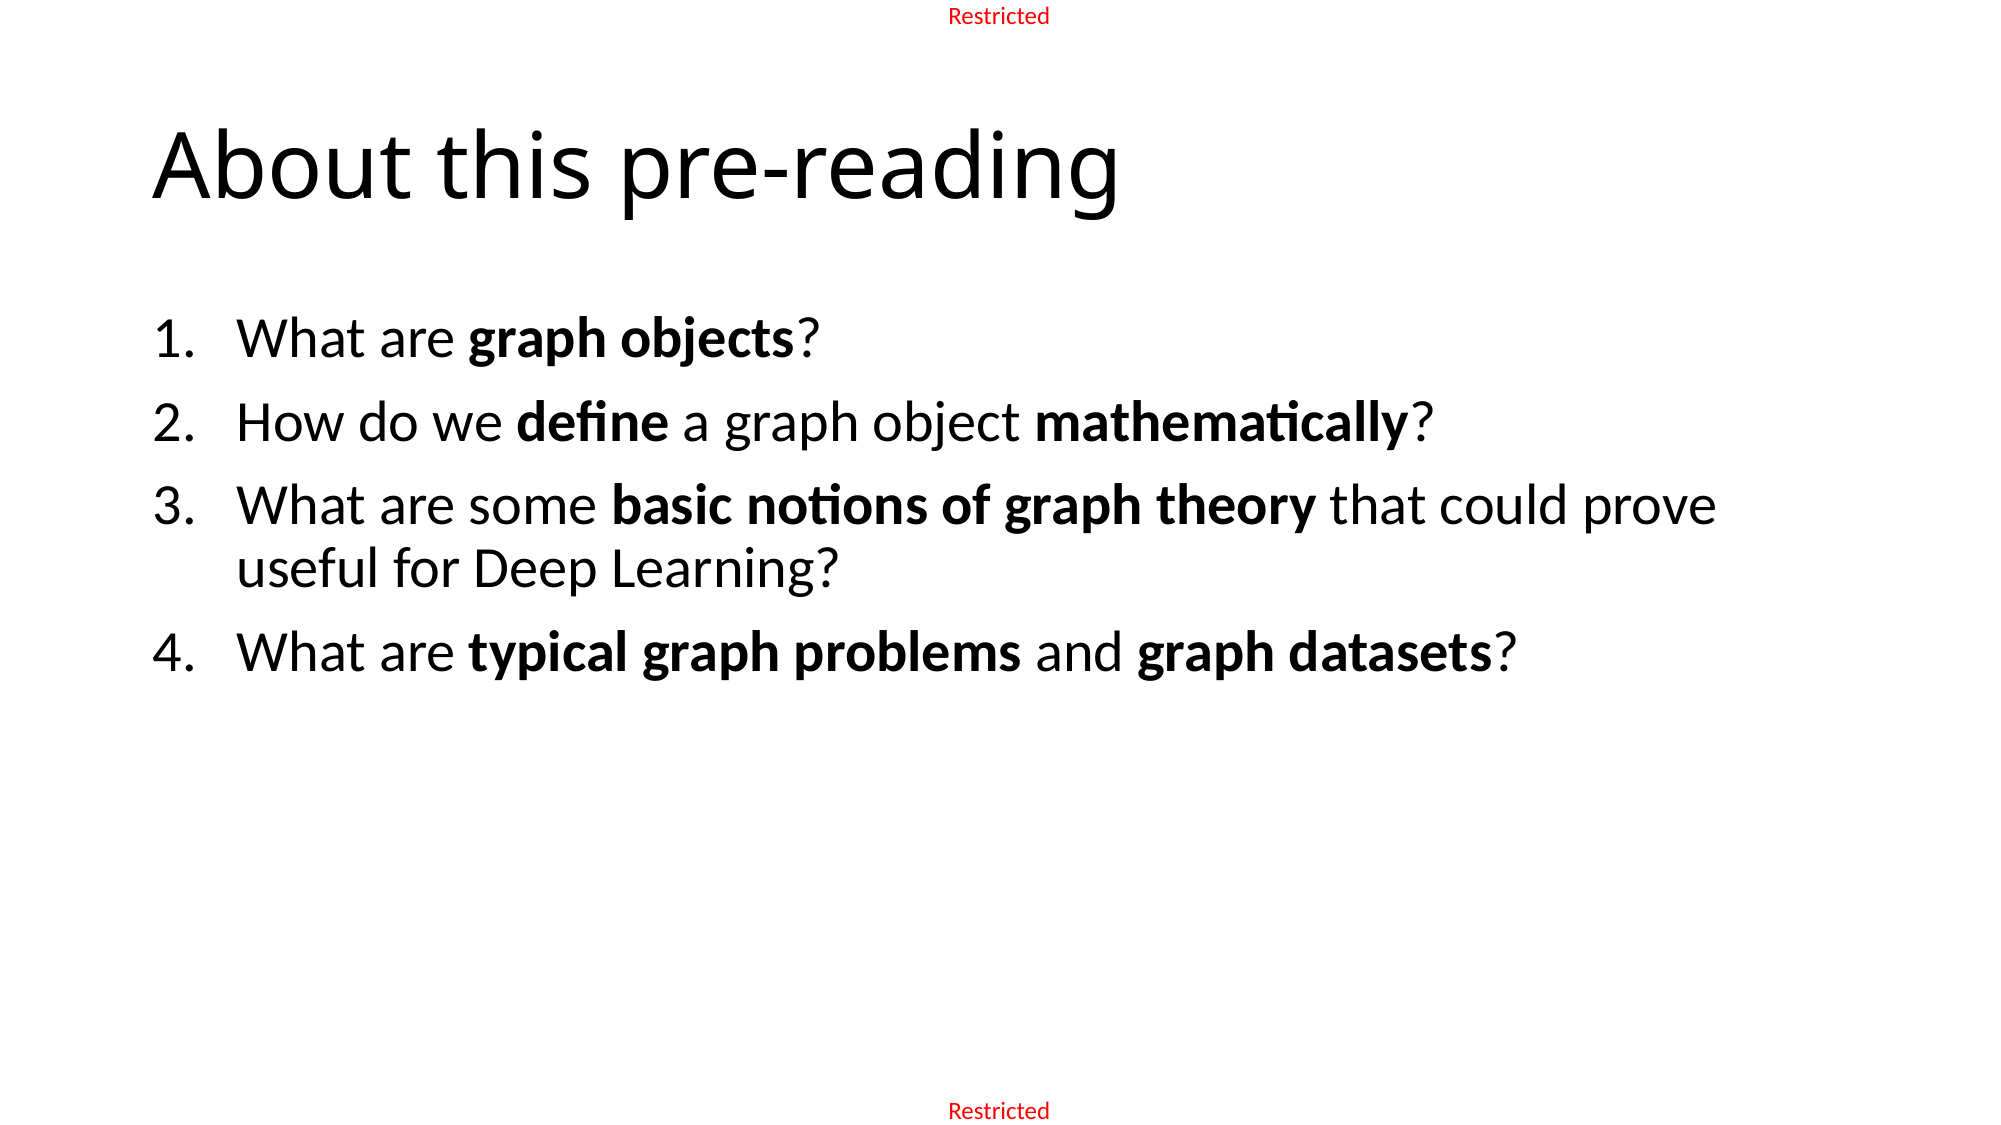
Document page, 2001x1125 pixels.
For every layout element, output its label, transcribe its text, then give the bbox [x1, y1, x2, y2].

title About this pre-reading [137, 59, 1863, 278]
list What are graph objects? How do we define a graph object mathematically? What are some basic notions of graph theory that could prove useful for Deep Learning? What are typical graph problems and graph datasets? [137, 299, 1863, 1014]
